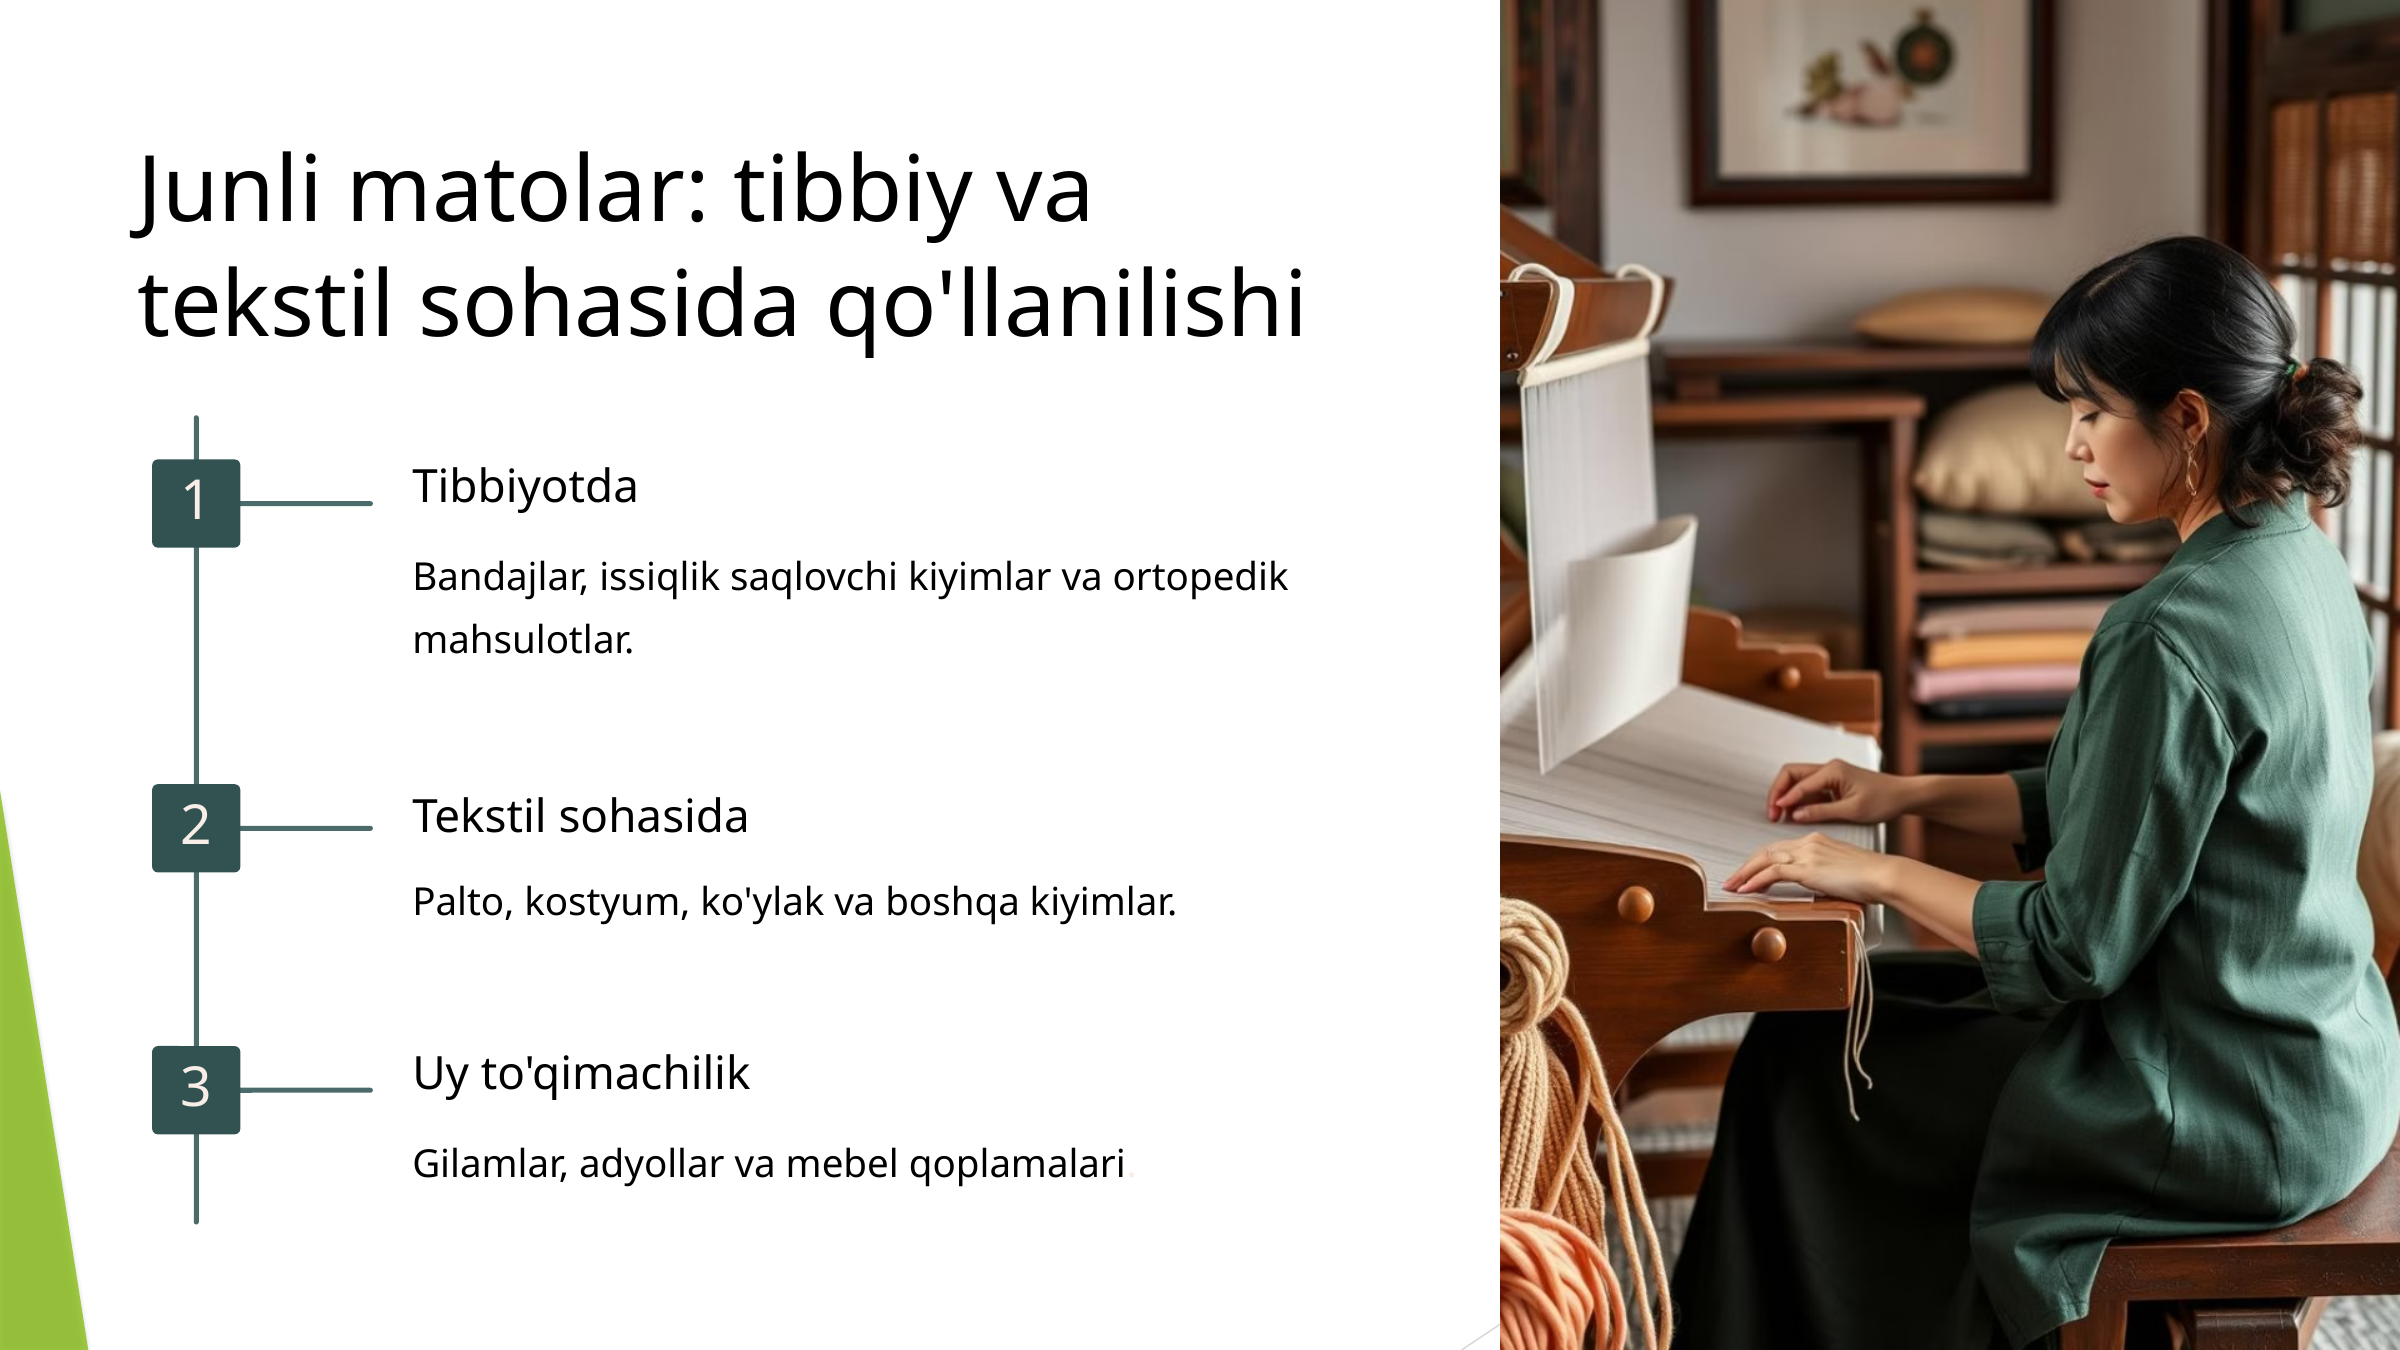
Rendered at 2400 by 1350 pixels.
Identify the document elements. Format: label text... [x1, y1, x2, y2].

text_box [152, 459, 241, 548]
text_box Tekstil sohasida [412, 784, 875, 842]
text_box Palto, kostyum, ko'ylak va boshqa kiyimlar. [412, 860, 1363, 924]
text_box [241, 1087, 373, 1093]
text_box [193, 548, 199, 784]
text_box Junli matolar: tibbiy va tekstil sohasida qo'llanilishi [137, 125, 1363, 357]
text_box [193, 415, 199, 459]
text_box Bandajlar, issiqlik saqlovchi kiyimlar va ortopedik mahsulotlar. [412, 535, 1363, 662]
text_box 3 [181, 1062, 212, 1118]
text_box Tibbiyotda [412, 454, 875, 513]
picture [1499, 0, 2400, 1350]
text_box [193, 1135, 199, 1225]
text_box [193, 873, 199, 1046]
text_box Uy to'qimachilik [412, 1041, 875, 1099]
text_box [241, 501, 373, 507]
text_box Gilamlar, adyollar va mebel qoplamalari. [412, 1122, 1363, 1186]
text_box [241, 825, 373, 831]
text_box 2 [181, 800, 212, 857]
text_box 1 [186, 475, 206, 532]
text_box [152, 784, 241, 873]
text_box [152, 1045, 241, 1135]
